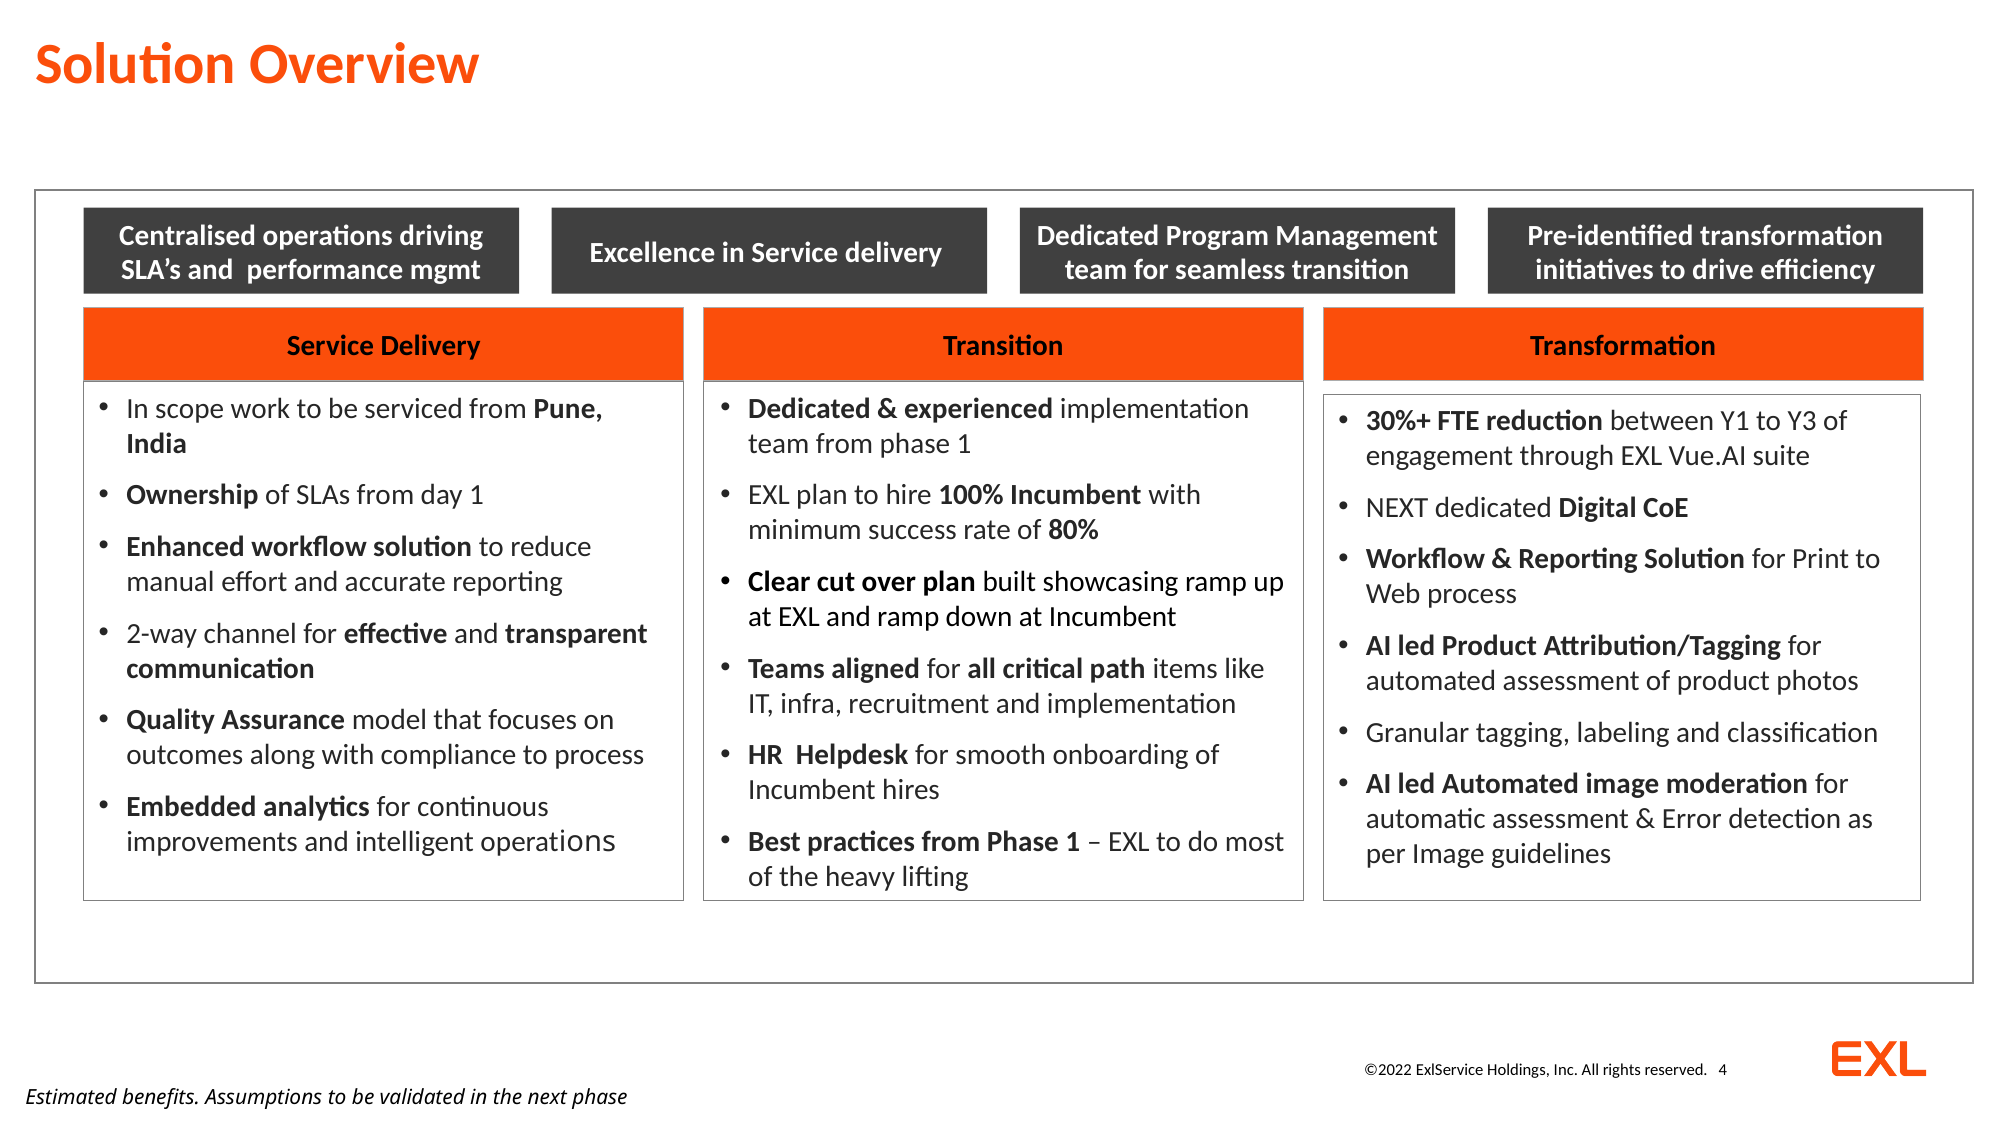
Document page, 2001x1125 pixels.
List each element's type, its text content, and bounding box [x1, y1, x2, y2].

text_box Solution Overview [34, 33, 1885, 75]
text_box 30%+ FTE reduction between Y1 to Y3 of engagement through EXL Vue.AI suite NEXT dedicated Digital CoE Workflow & Reporting Solution for Print to Web process AI led Product Attribution/Tagging for automated assessment of product photos Granular tagging, labeling and classification AI led Automated image moderation for automatic assessment & Error detection as per Image guidelines [1322, 393, 1922, 902]
slide_number 4 [1718, 1048, 1798, 1079]
text_box Estimated benefits. Assumptions to be validated in the next phase [10, 1076, 705, 1117]
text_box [83, 207, 1924, 294]
footer ©2022 ExlService Holdings, Inc. All rights reserved. [1306, 1048, 1709, 1079]
picture [1797, 1006, 1961, 1111]
text_box [34, 189, 1974, 984]
text_box Dedicated & experienced implementation team from phase 1 EXL plan to hire 100% Incumbent with minimum success rate of 80% Clear cut over plan built showcasing ramp up at EXL and ramp down at Incumbent Teams aligned for all critical path items like IT, infra, recruitment and implementation HR Helpdesk for smooth onboarding of Incumbent hires Best practices from Phase 1 – EXL to do most of the heavy lifting [705, 381, 1306, 1125]
